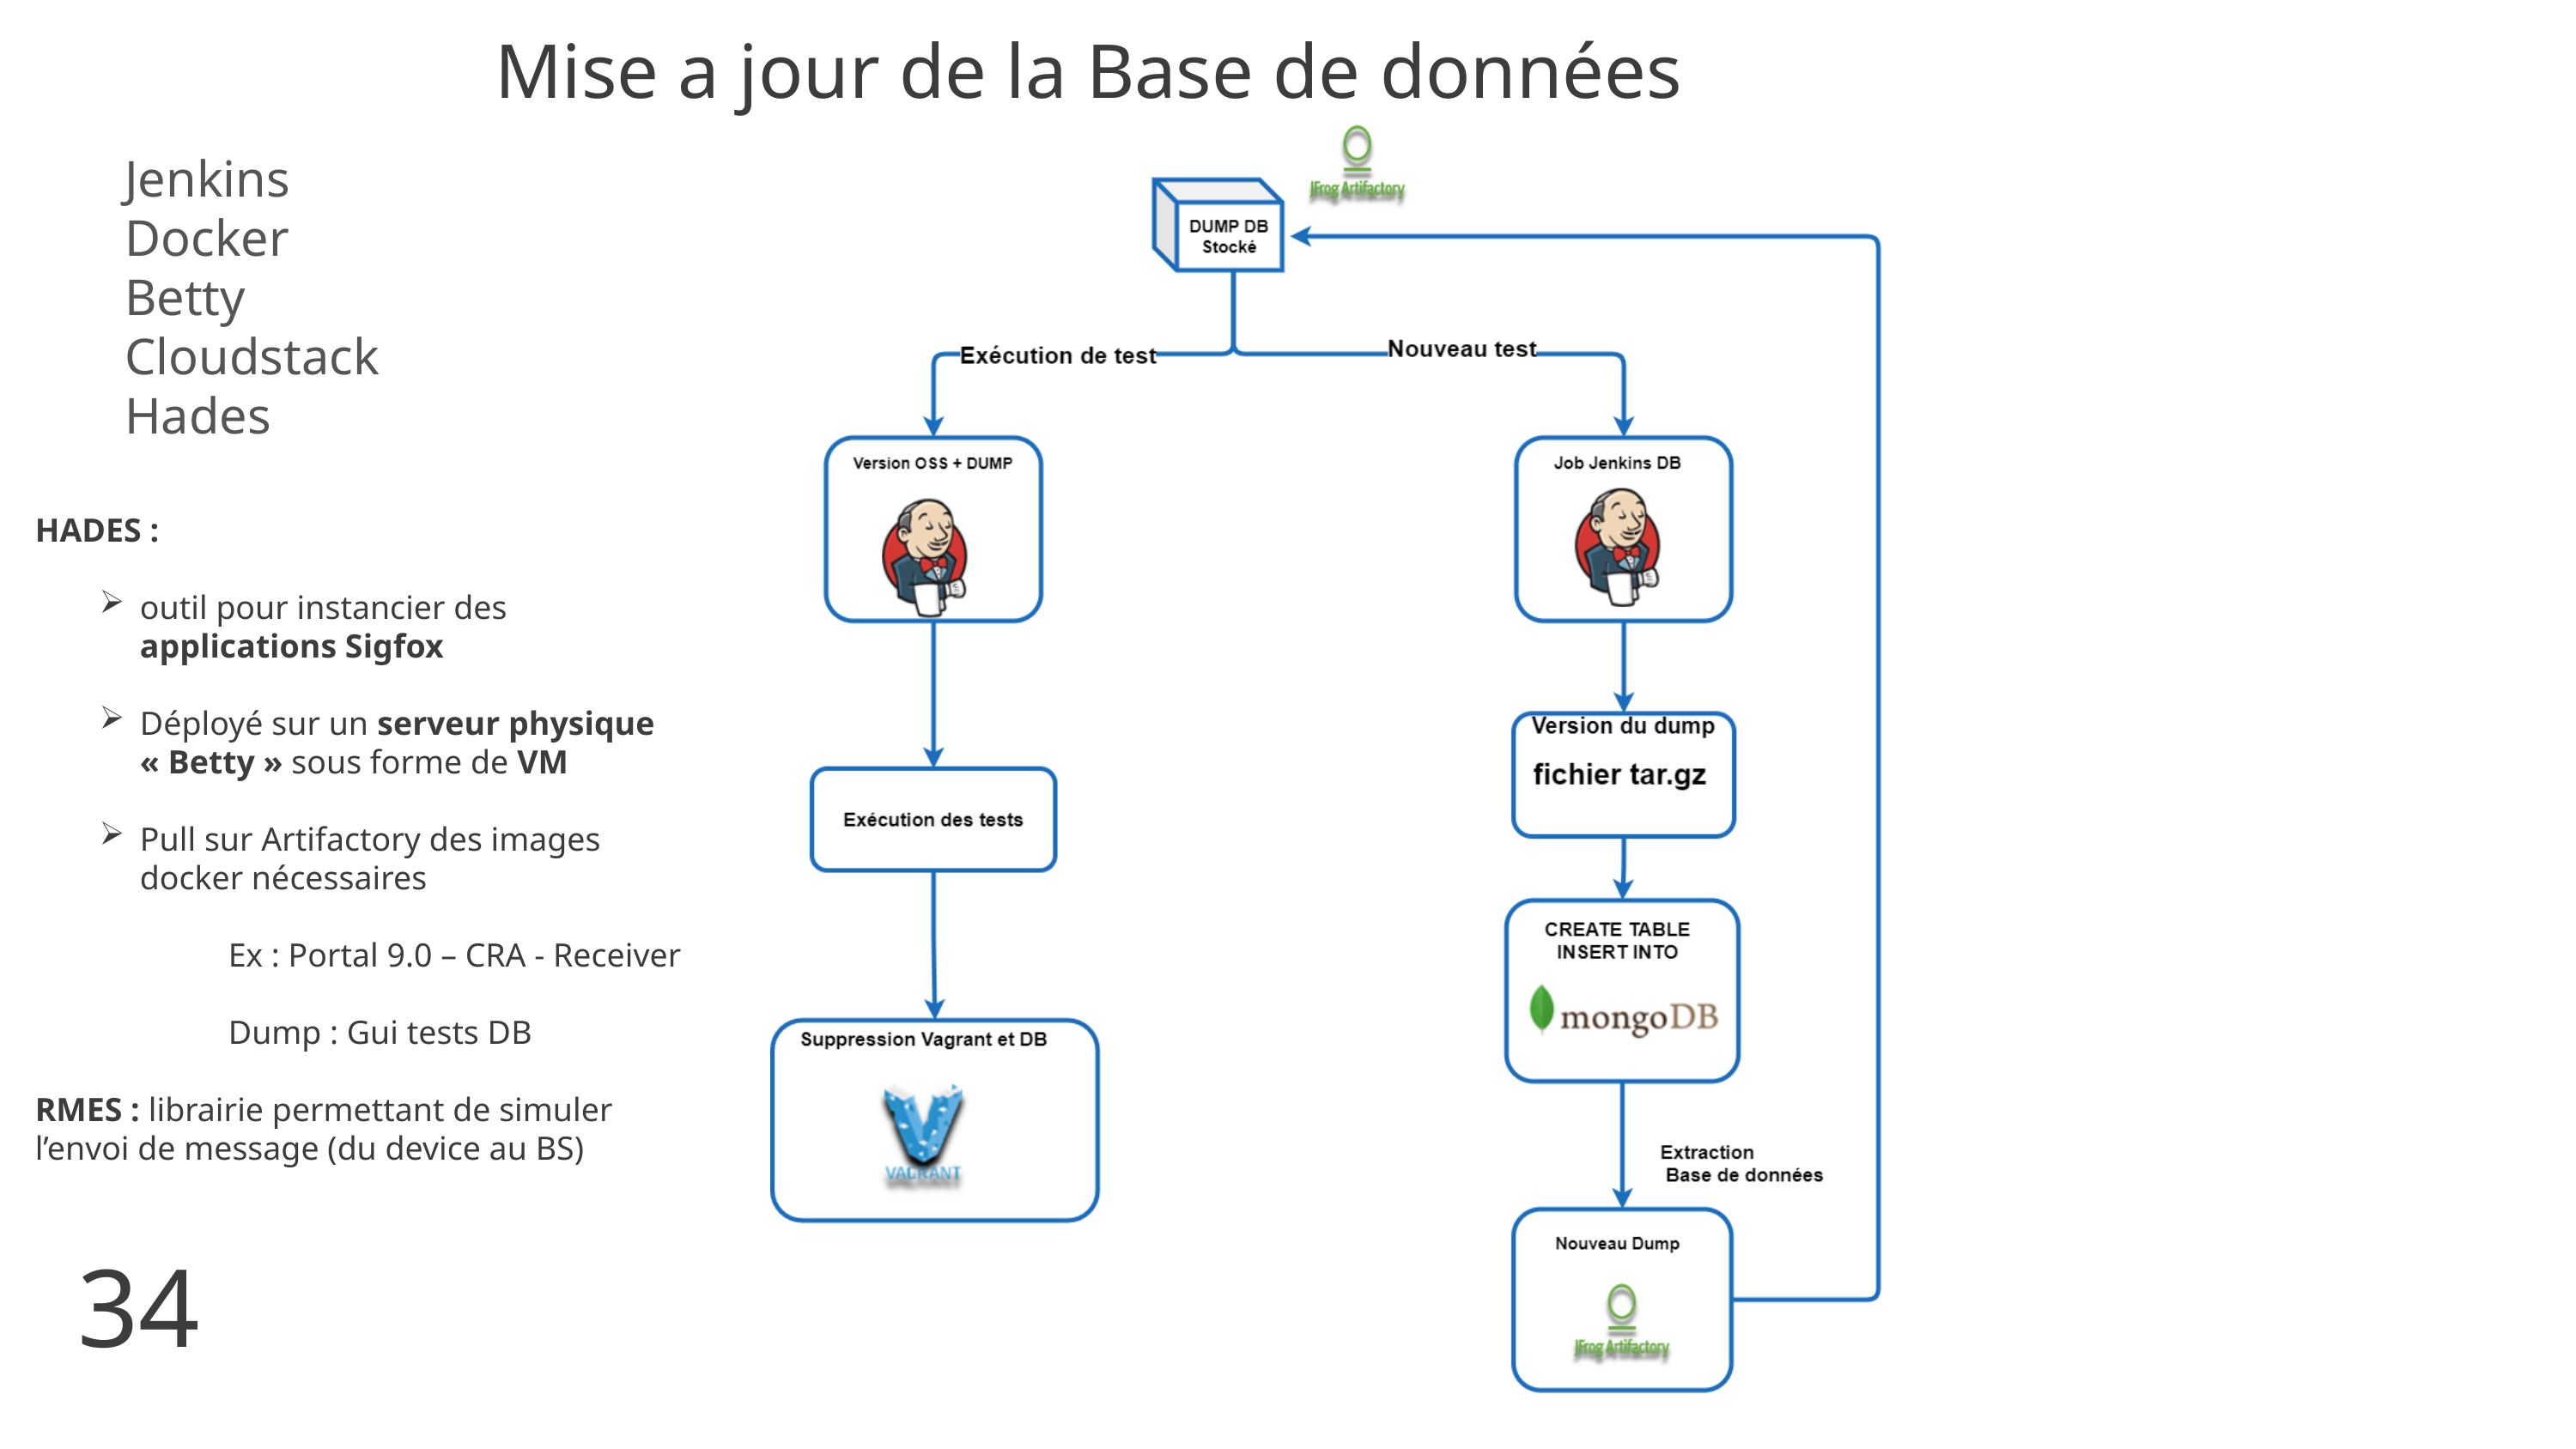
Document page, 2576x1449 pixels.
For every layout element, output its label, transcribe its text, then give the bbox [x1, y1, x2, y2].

title Mise a jour de la Base de données [482, 27, 1742, 140]
list Jenkins Docker Betty Cloudstack Hades [112, 139, 459, 451]
picture [770, 123, 1892, 1393]
slide_number 34 [64, 1289, 237, 1393]
text_box HADES : outil pour instancier des applications Sigfox Déployé sur un serveur physique « Betty » sous forme de VM Pull sur Artifactory des images docker nécessaires Ex : Portal 9.0 – CRA - Receiver Dump : Gui tests DB RMES : librairie permettant de simuler l’envoi de message (du device au BS) [22, 503, 714, 1289]
